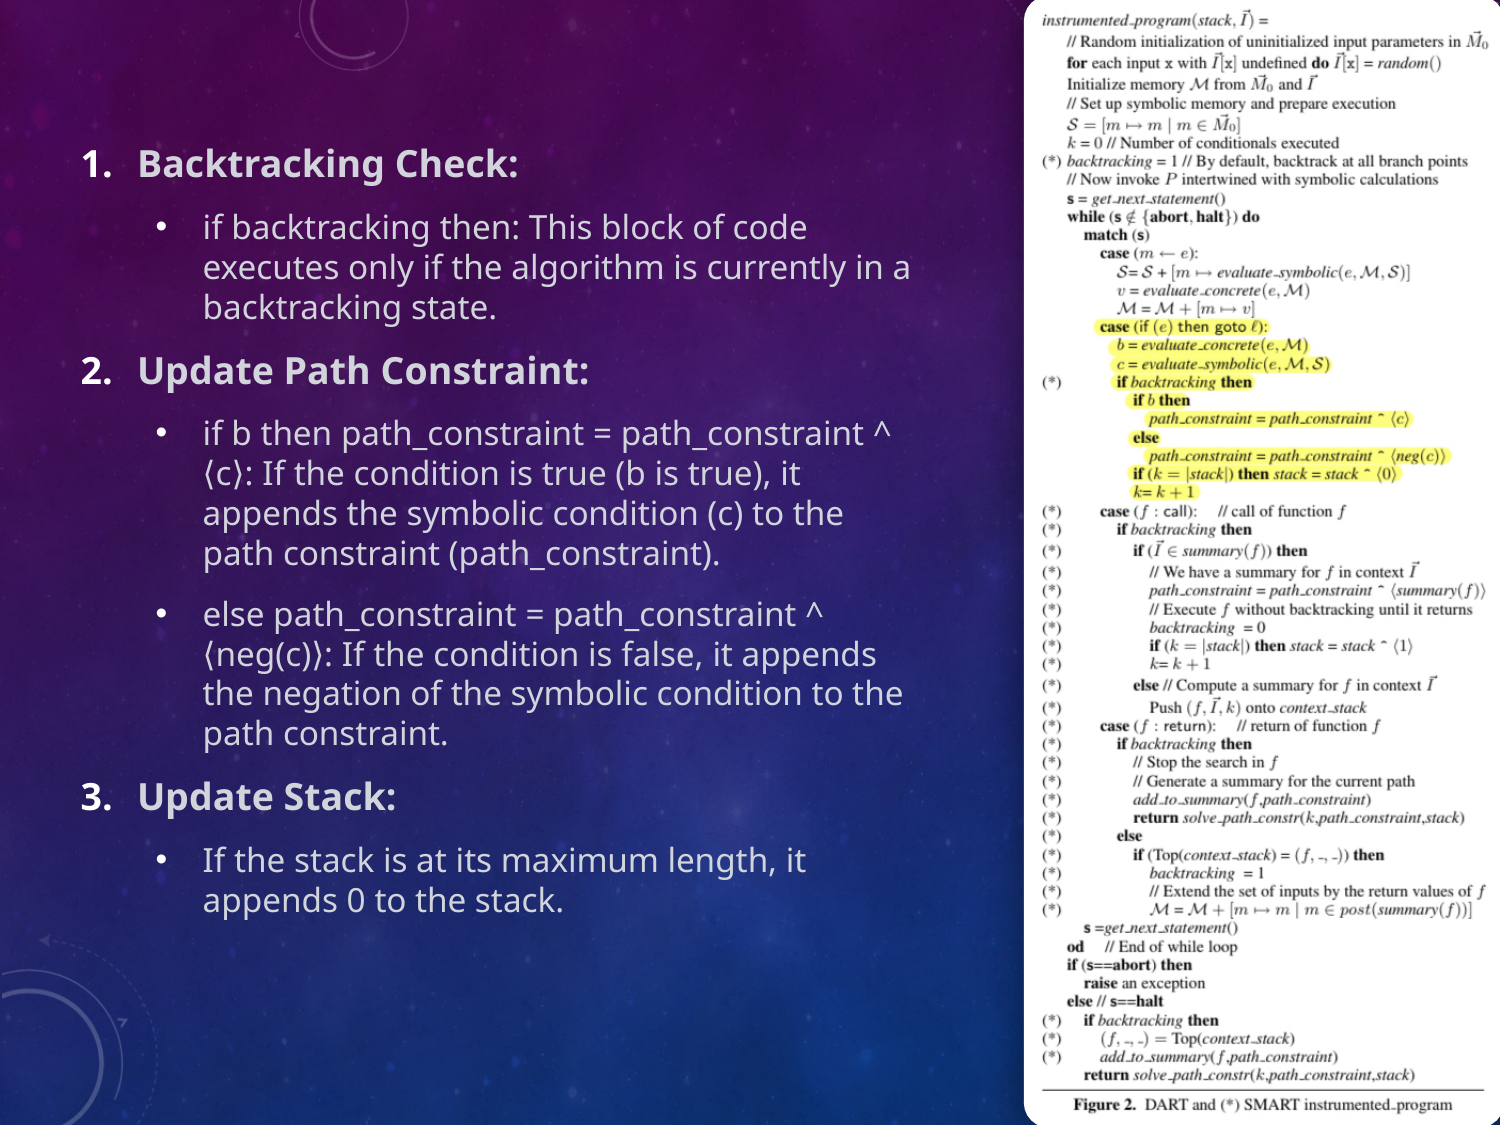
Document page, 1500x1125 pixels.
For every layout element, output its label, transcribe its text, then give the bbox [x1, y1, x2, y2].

picture [0, 0, 1500, 1125]
list Backtracking Check: if backtracking then: This block of code executes only if the algorithm is currently in a backtracking state. Update Path Constraint: if b then path_constraint = path_constraint ^ ⟨c⟩: If the condition is true (b is true), it appends the symbolic condition (c) to the path constraint (path_constraint). else path_constraint = path_constraint ^ ⟨neg(c)⟩: If the condition is false, it appends the negation of the symbolic condition to the path constraint. Update Stack: If the stack is at its maximum length, it appends 0 to the stack. [65, 35, 936, 1090]
